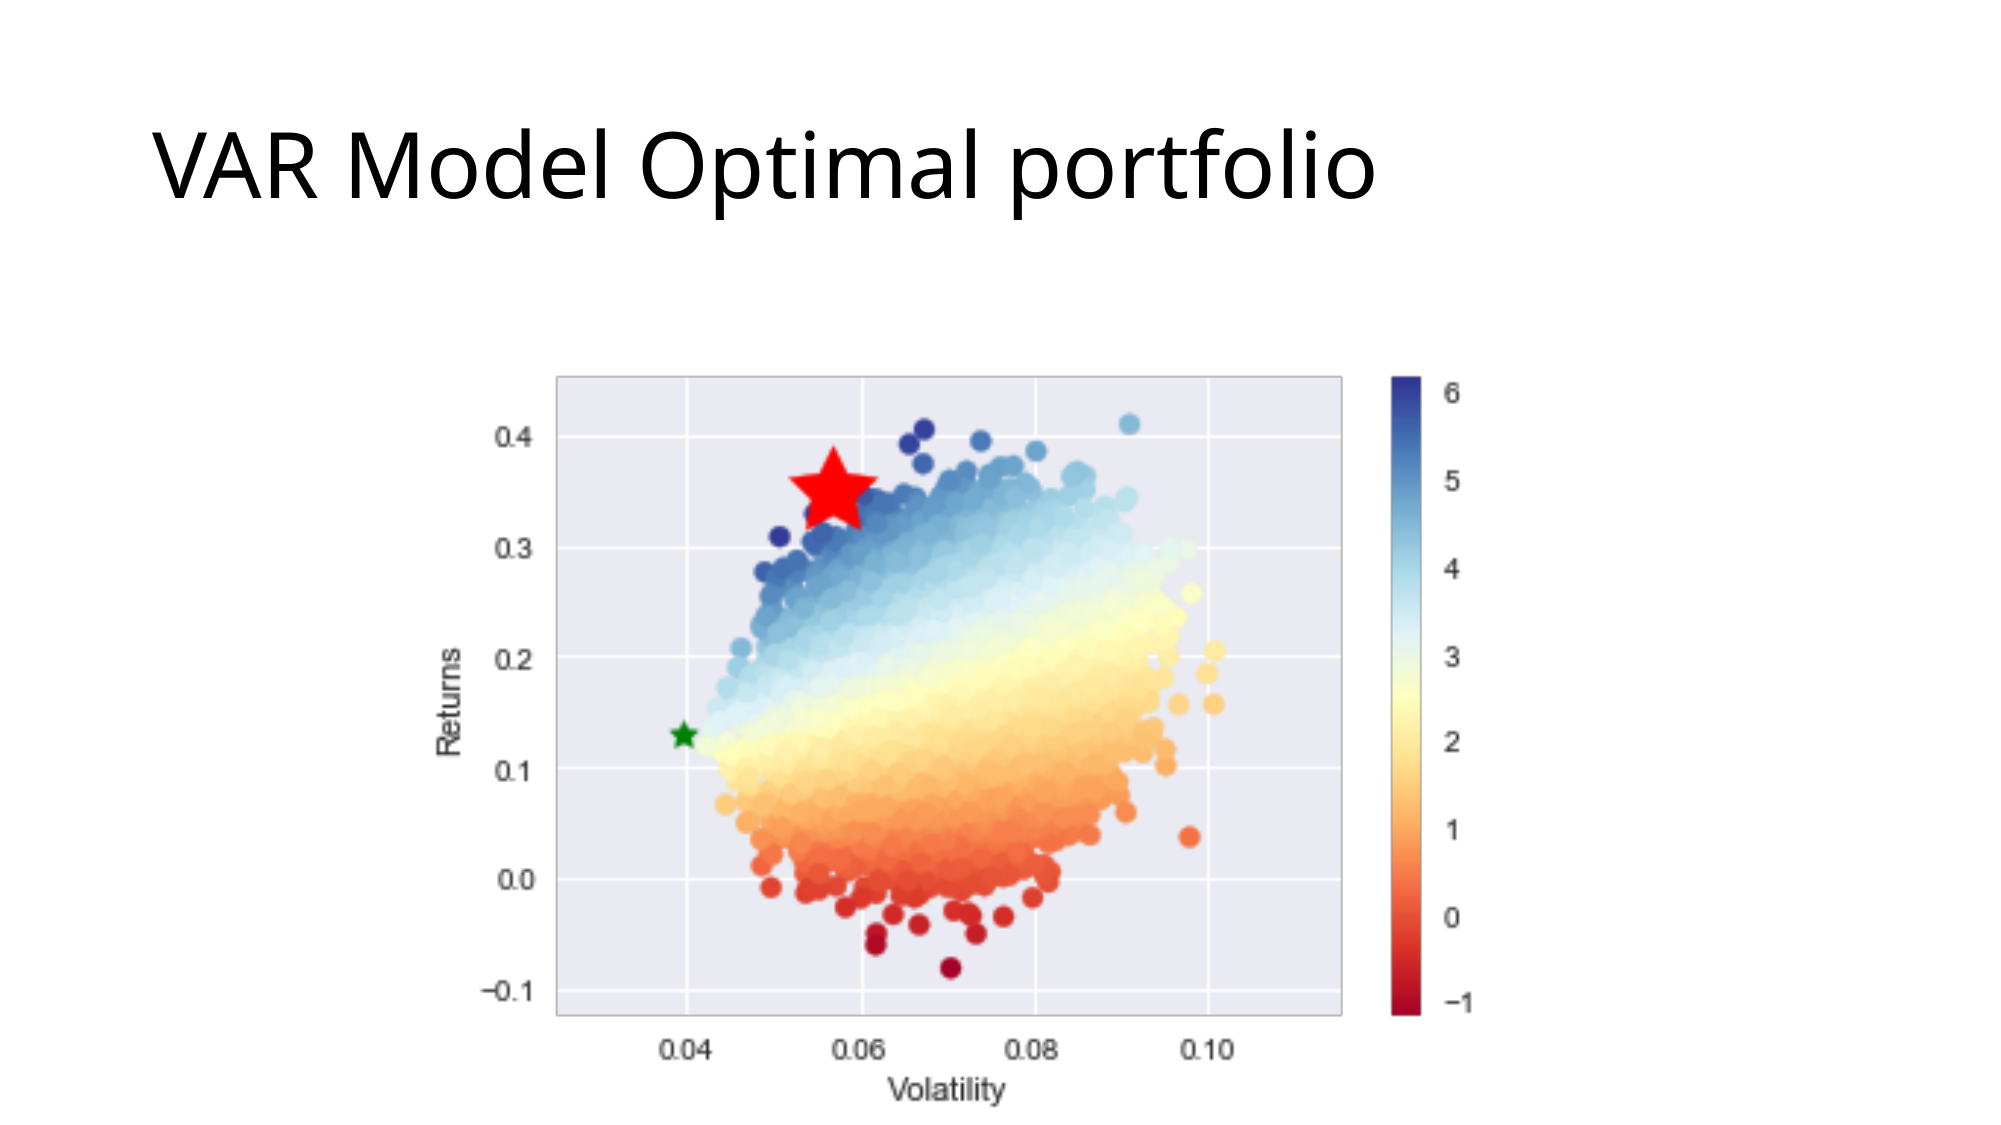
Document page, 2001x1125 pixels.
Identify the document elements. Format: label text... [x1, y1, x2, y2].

title VAR Model Optimal portfolio [137, 59, 1863, 278]
picture [417, 360, 1498, 1125]
